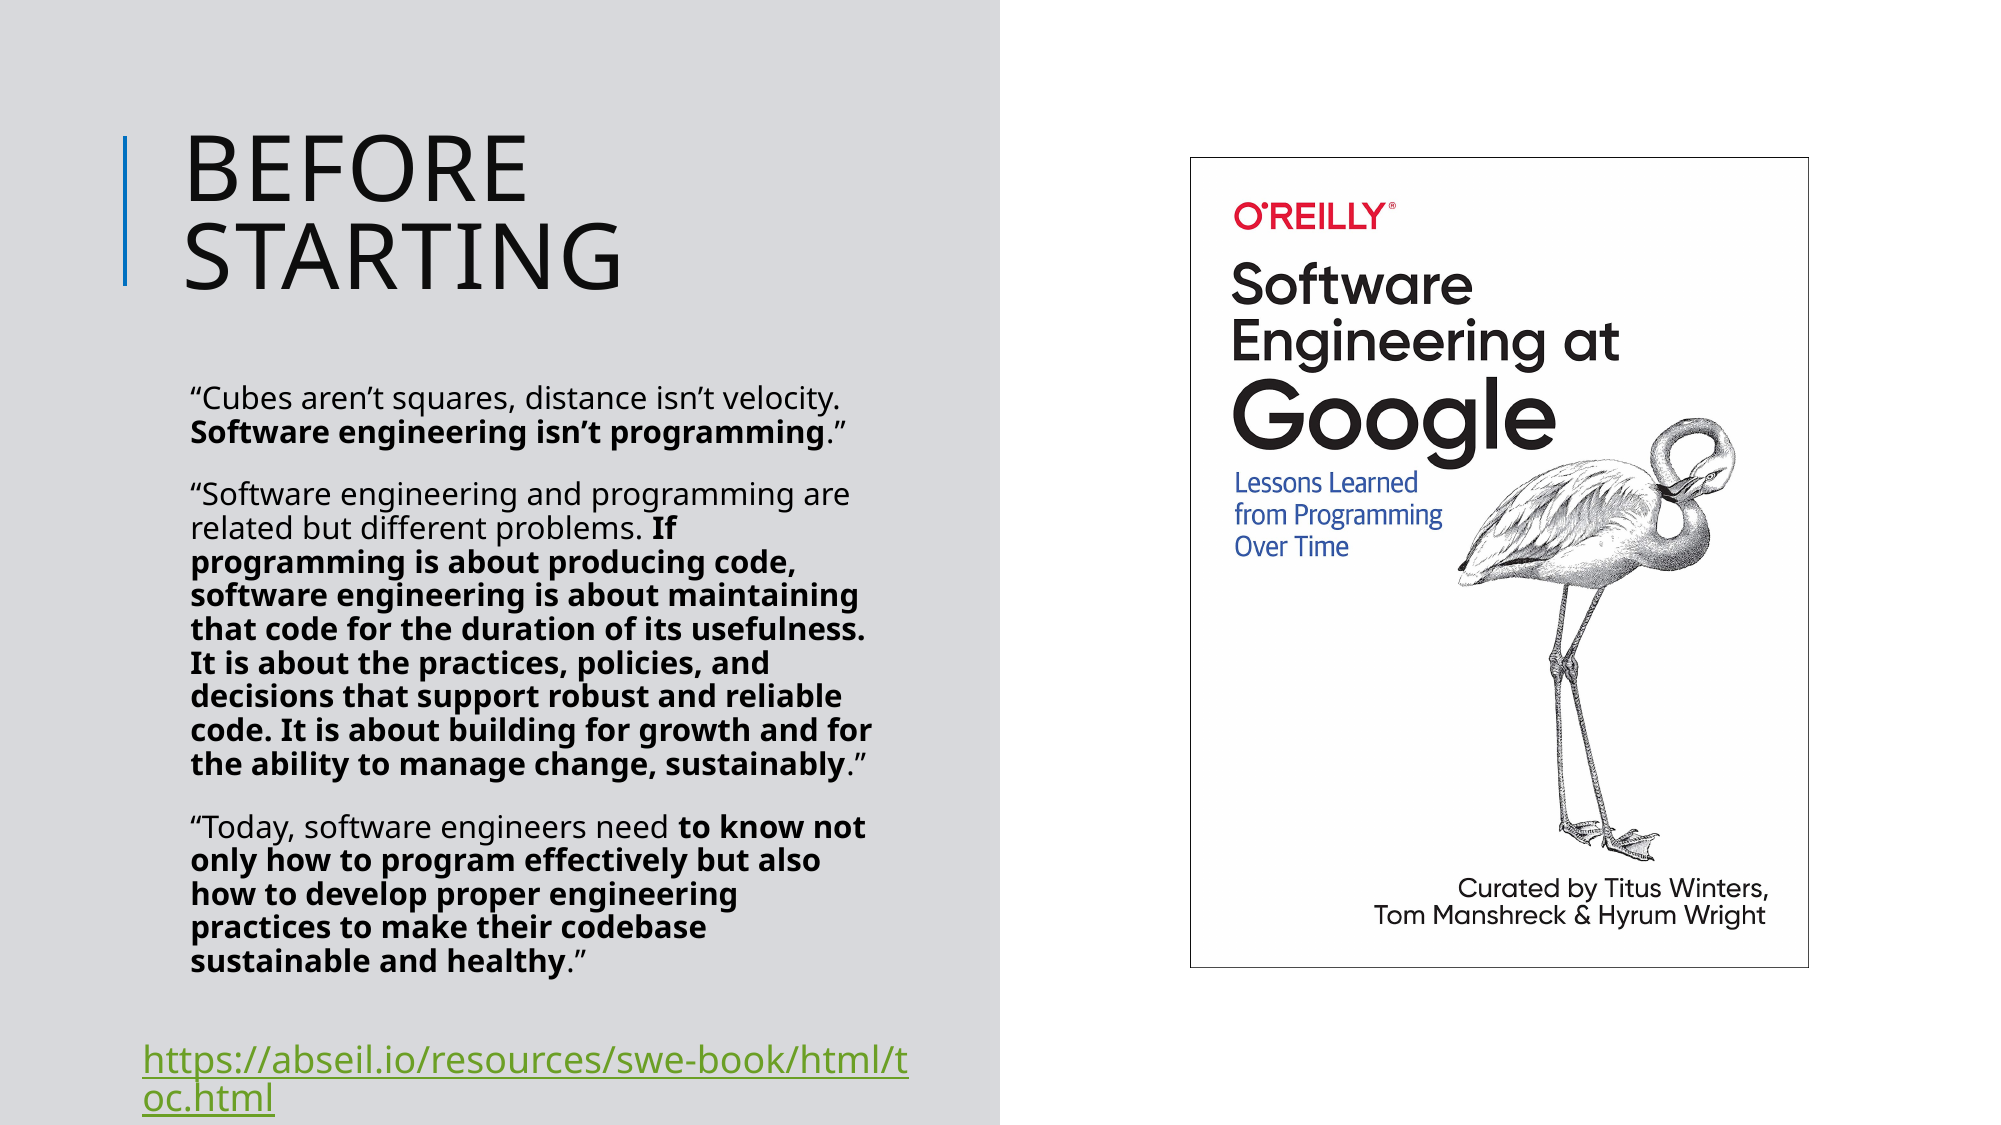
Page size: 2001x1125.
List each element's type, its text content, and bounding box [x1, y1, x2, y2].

list “Cubes aren’t squares, distance isn’t velocity. Software engineering isn’t programming.” “Software engineering and programming are related but different problems. If programming is about producing code, software engineering is about maintaining that code for the duration of its usefulness. It is about the practices, policies, and decisions that support robust and reliable code. It is about building for growth and for the ability to manage change, sustainably.” “Today, software engineers need to know not only how to program effectively but also how to develop proper engineering practices to make their codebase sustainable and healthy.​” [168, 375, 888, 1020]
text_box [0, 0, 1001, 1125]
text_box https://abseil.io/resources/swe-book/html/toc.html [127, 1028, 936, 1095]
picture [1190, 157, 1810, 969]
title before starting [168, 75, 888, 363]
